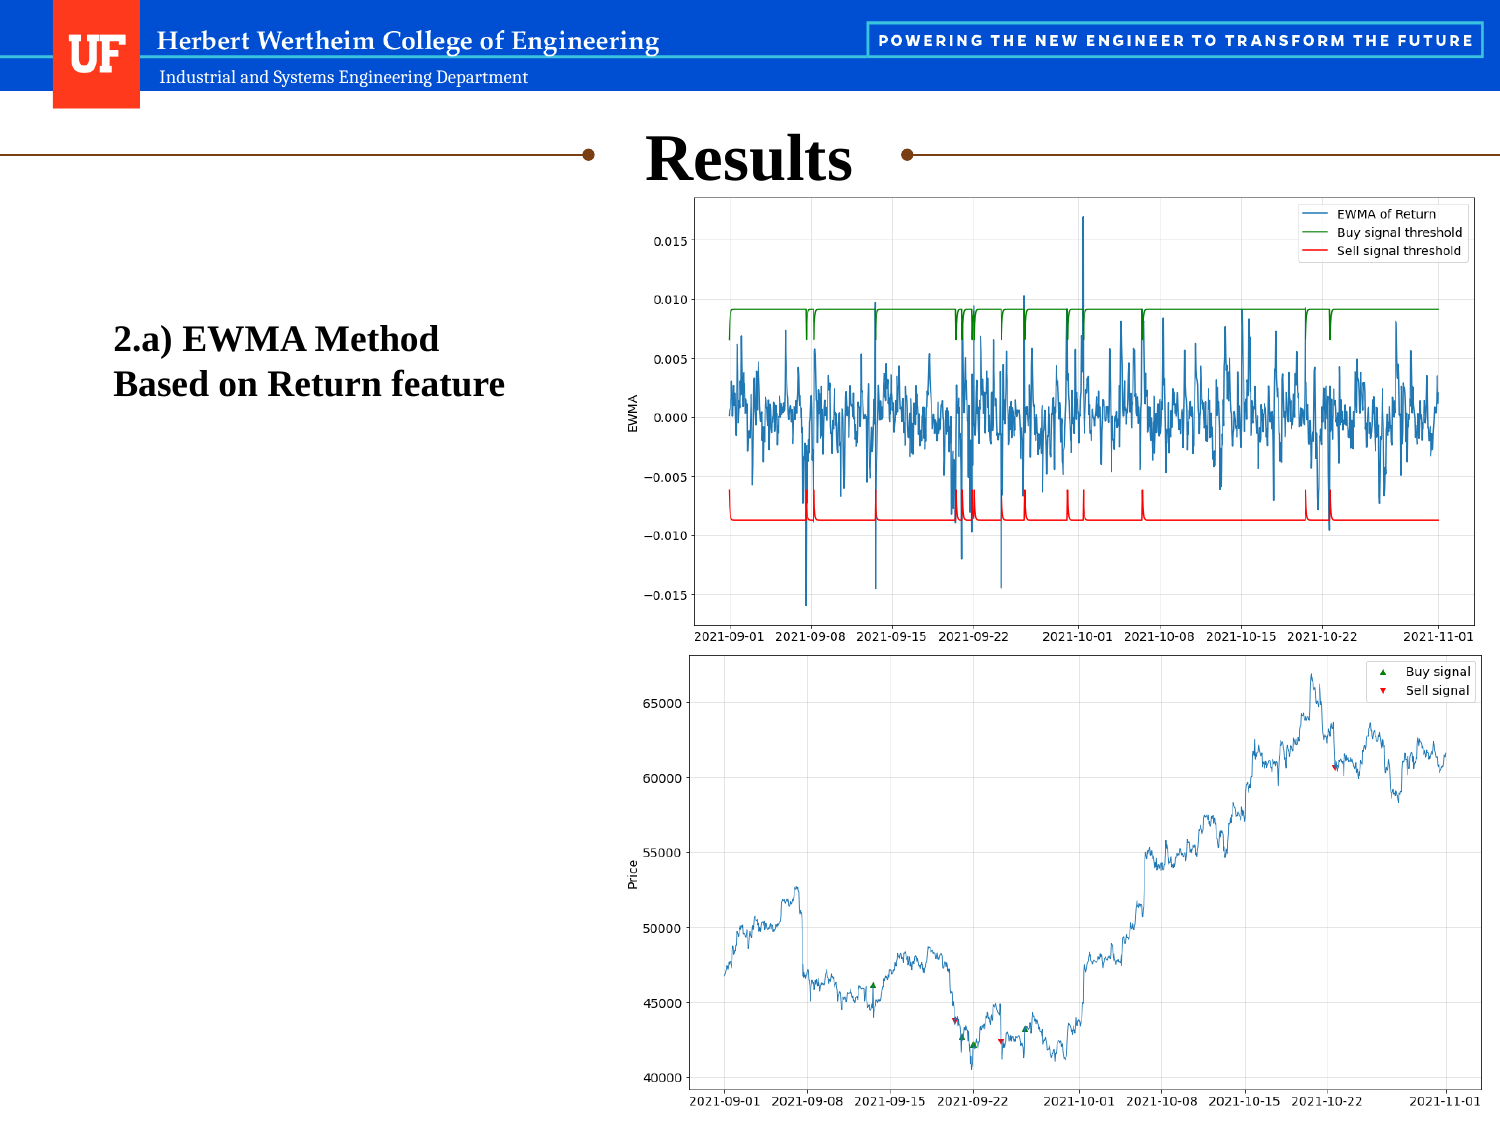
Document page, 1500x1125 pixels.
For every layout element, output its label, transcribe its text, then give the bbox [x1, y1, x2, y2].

text_box 2.a) EWMA Method Based on Return feature [98, 306, 579, 412]
text_box Results [630, 106, 869, 188]
picture [0, 0, 1500, 117]
picture [620, 191, 1480, 650]
picture [620, 648, 1487, 1115]
